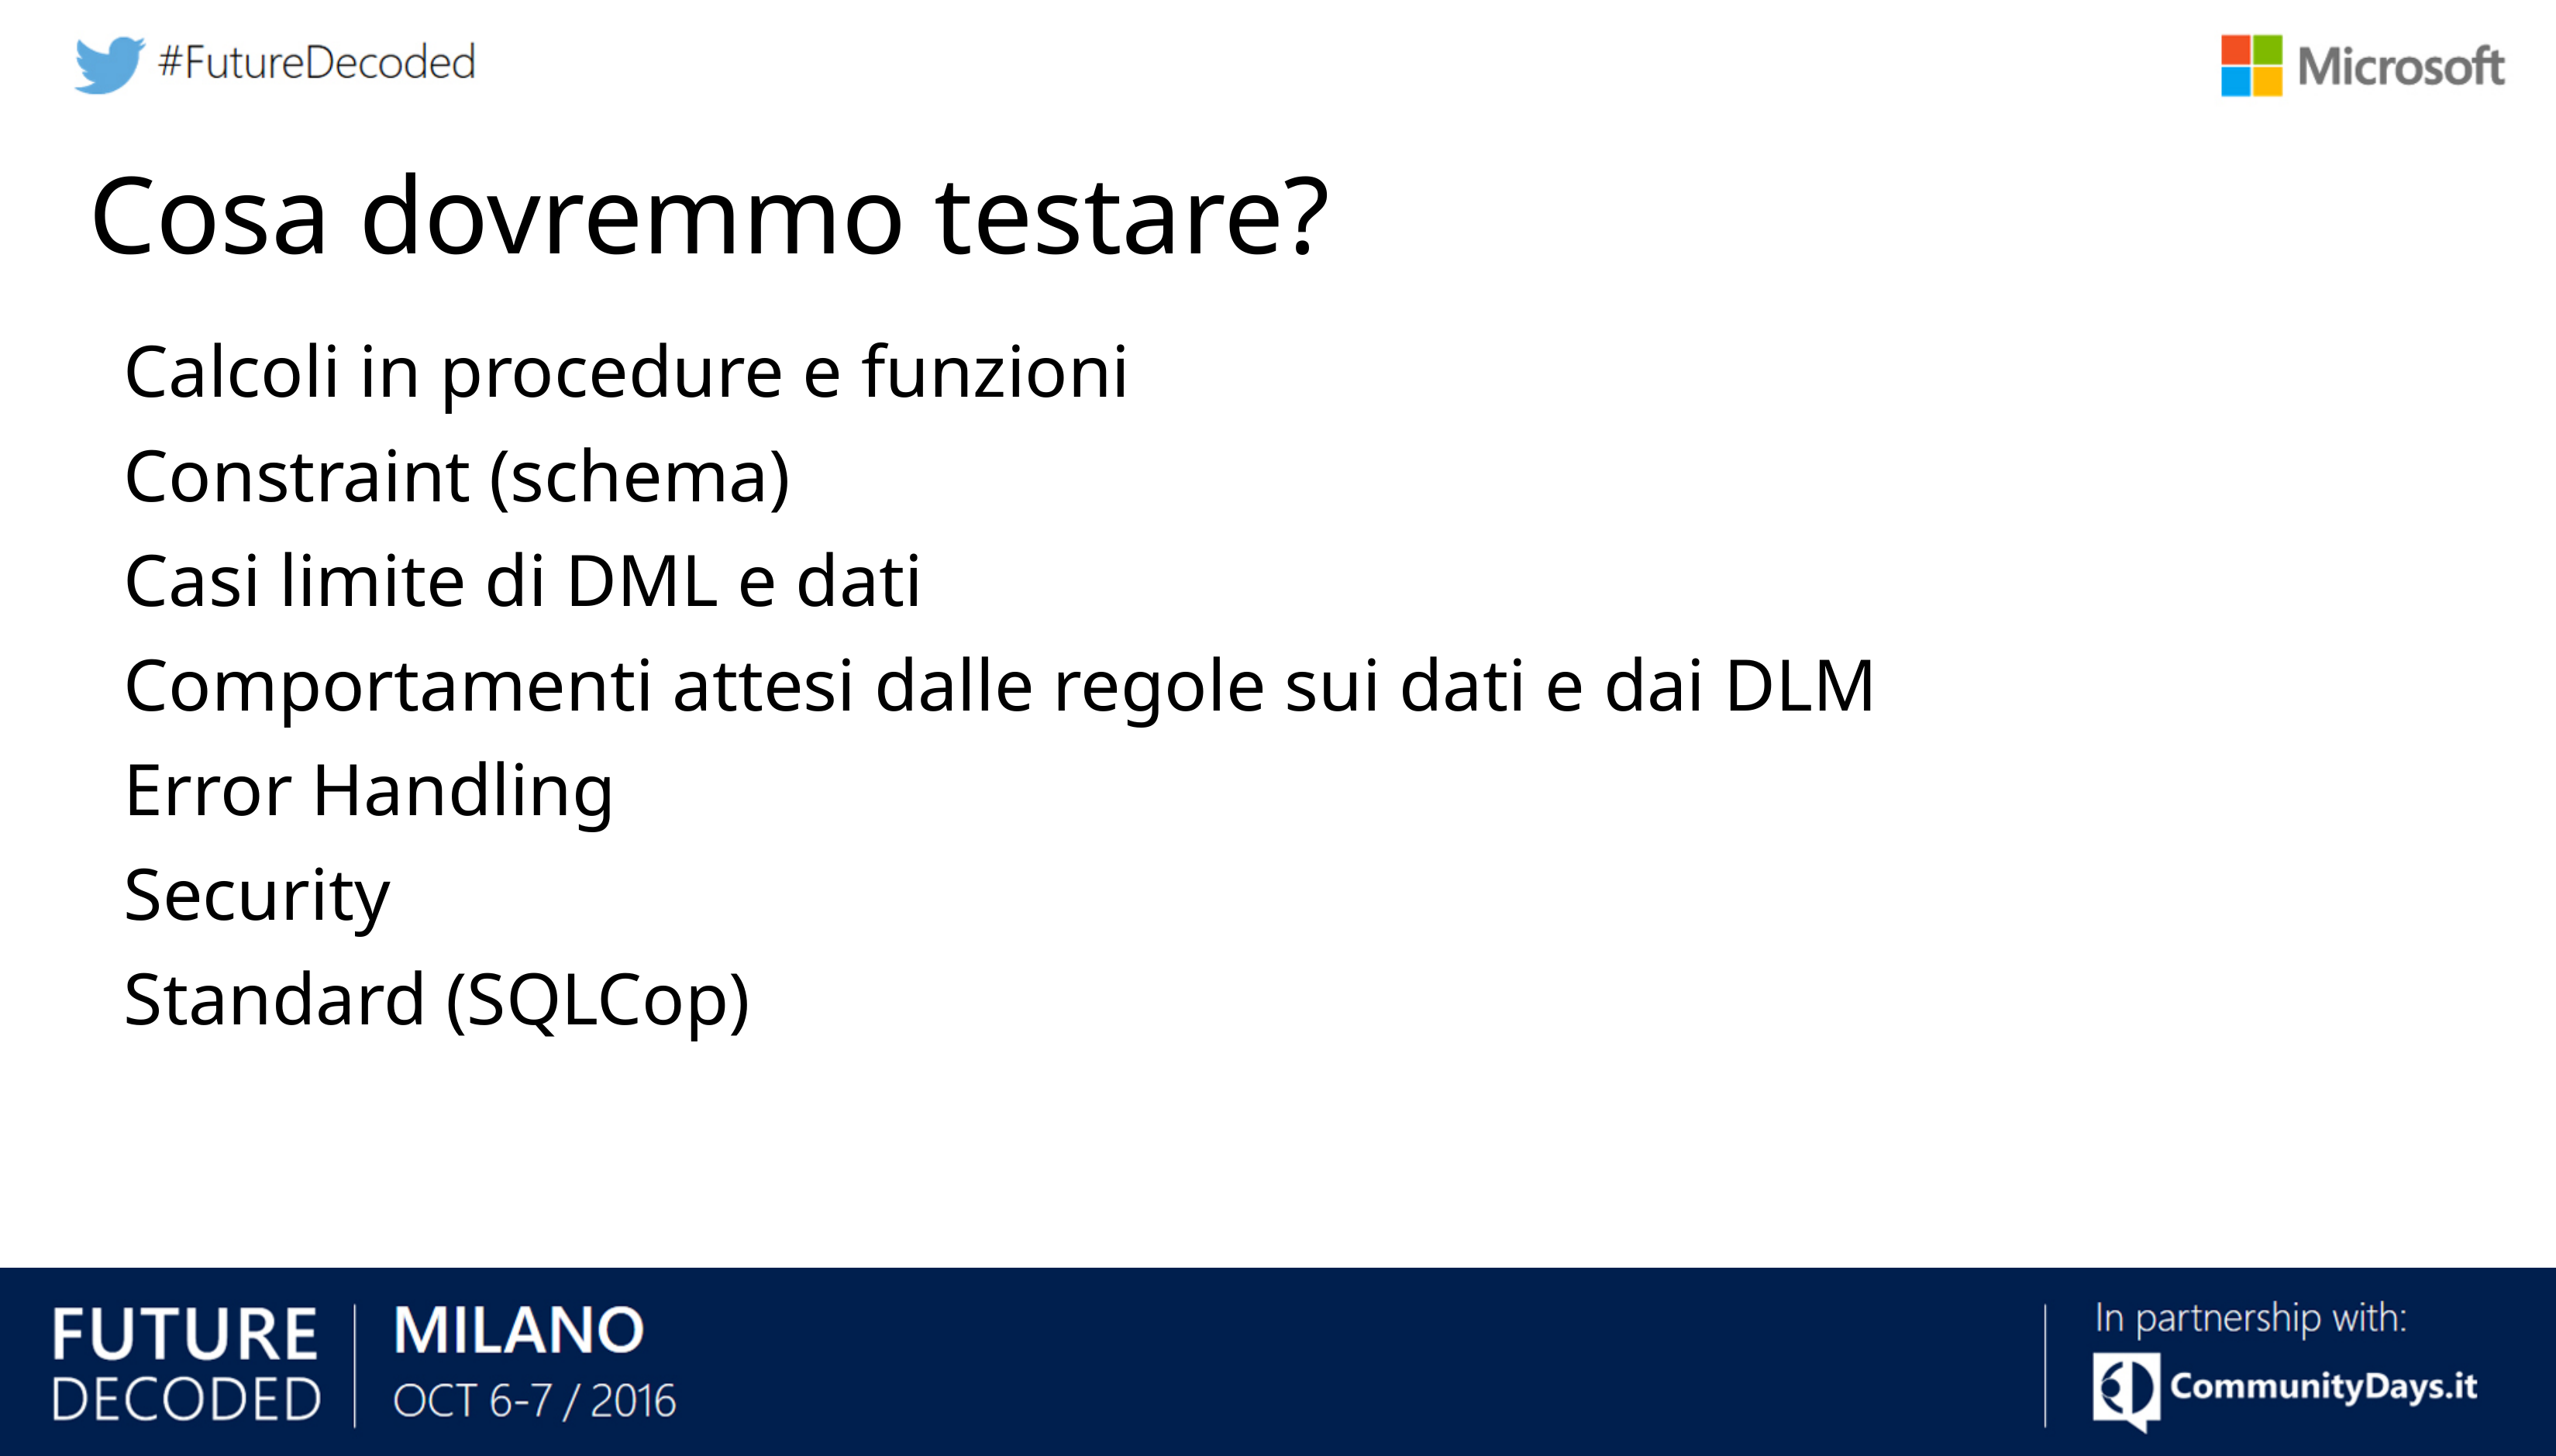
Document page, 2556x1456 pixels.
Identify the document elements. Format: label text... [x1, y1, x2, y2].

picture [0, 1268, 2556, 1456]
text_box Calcoli in procedure e funzioni Constraint (schema) Casi limite di DML e dati Comportamenti attesi dalle regole sui dati e dai DLM Error Handling Security Standard (SQLCop) [112, 320, 2479, 1045]
text_box Cosa dovremmo testare? [77, 141, 1604, 281]
picture [0, 0, 2556, 132]
